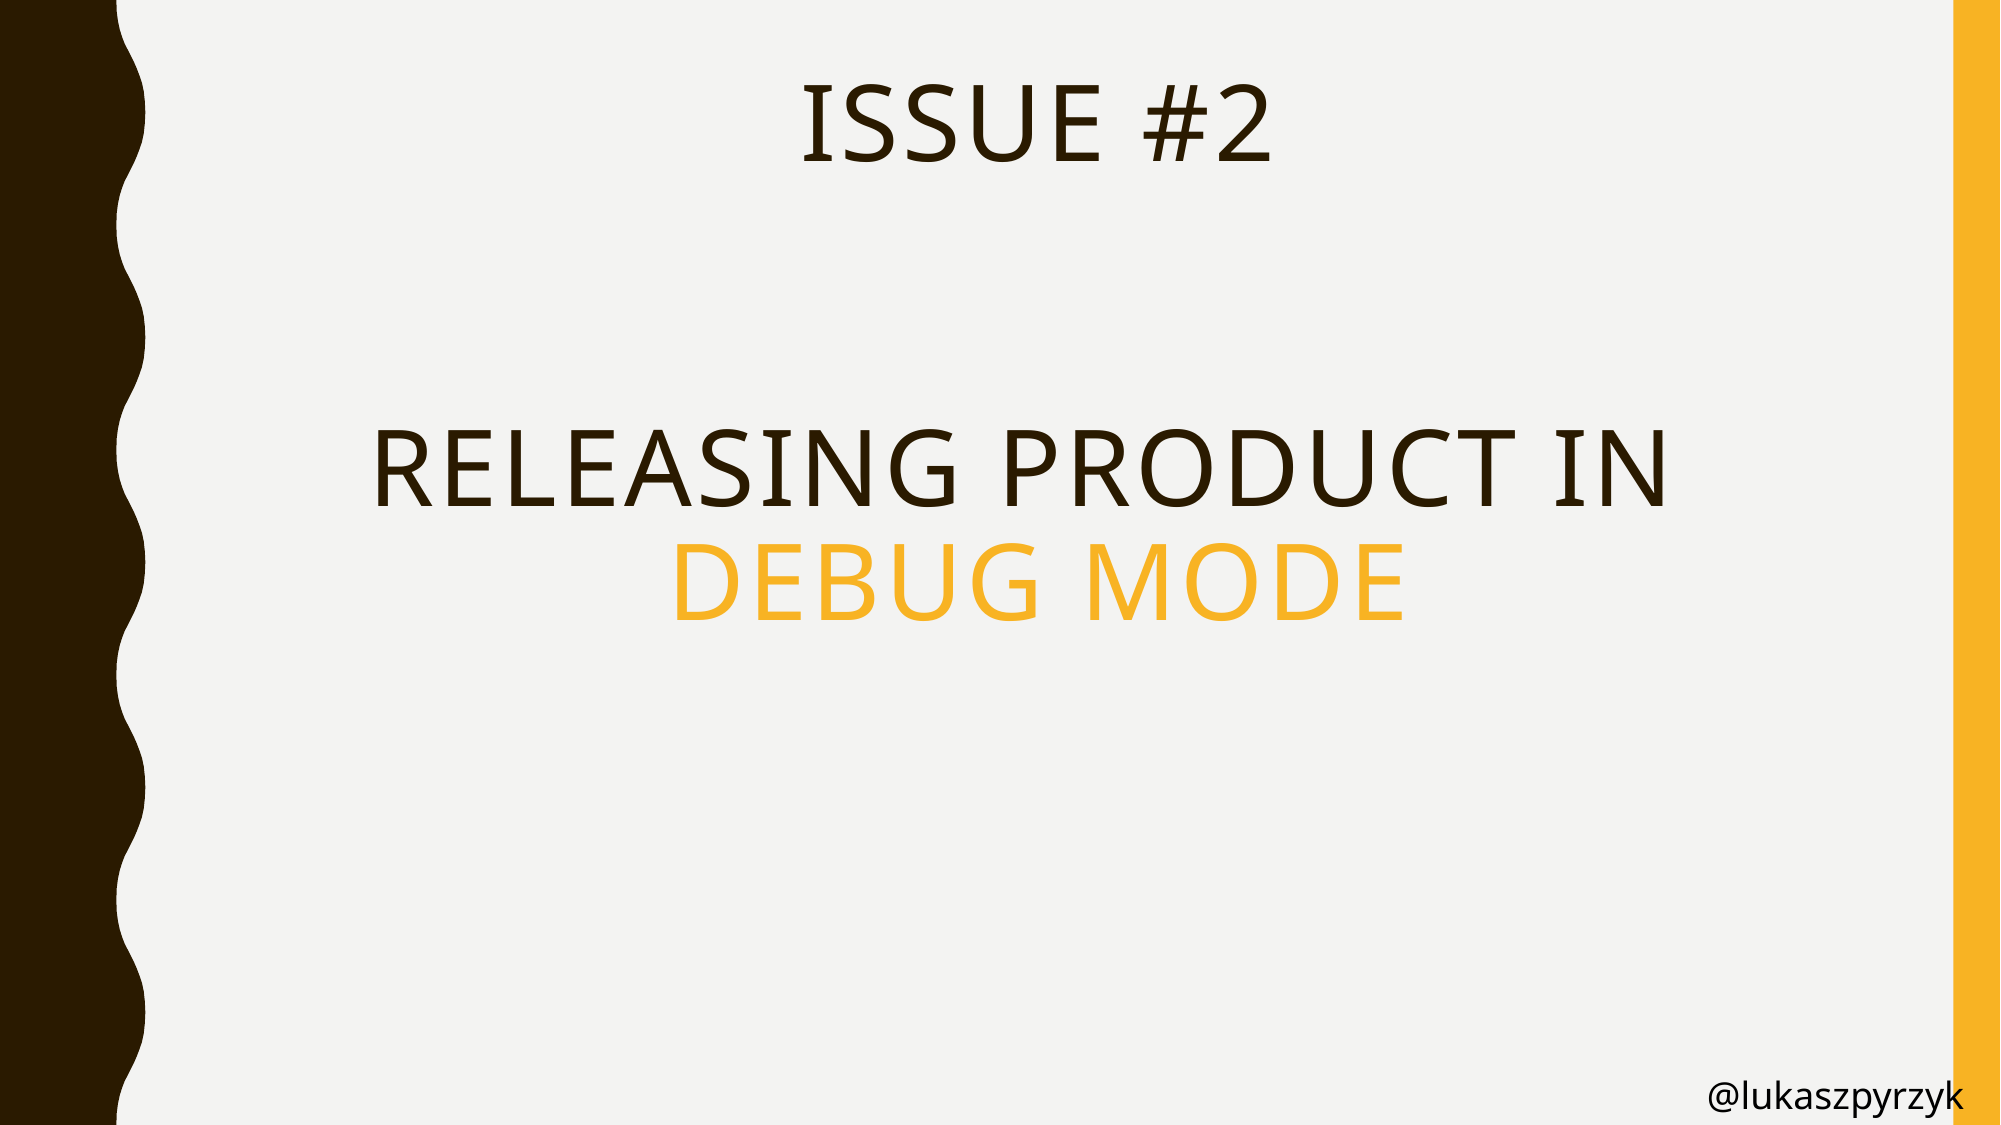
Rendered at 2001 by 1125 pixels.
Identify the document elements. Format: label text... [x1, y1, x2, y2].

text_box @lukaszpyrzyk [1692, 1064, 2000, 1125]
title Issue #2 Releasing product in debug mode [205, 62, 1875, 1072]
